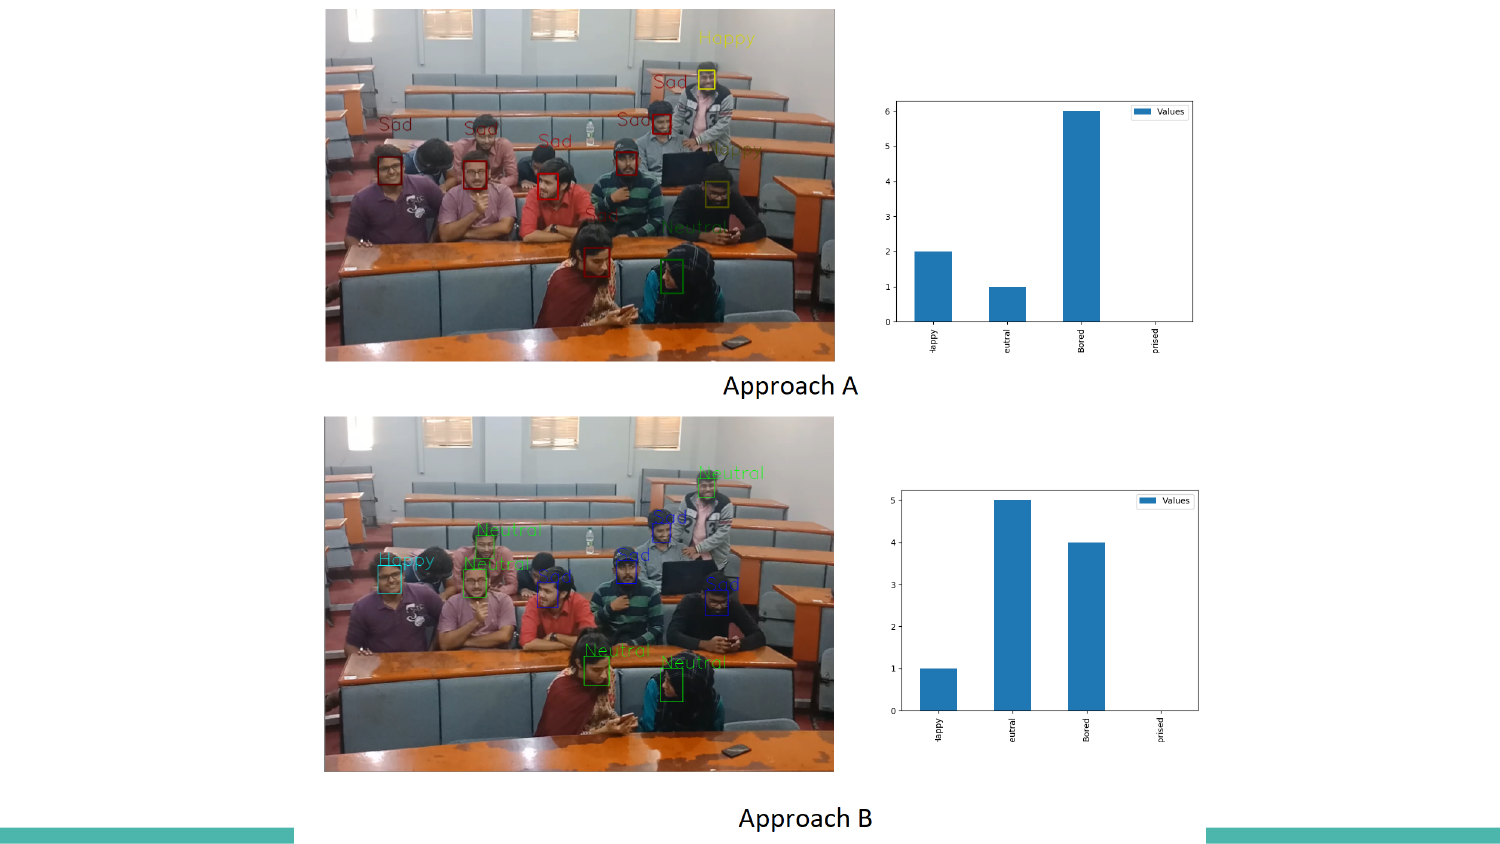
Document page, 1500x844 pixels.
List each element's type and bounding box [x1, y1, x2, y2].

picture [294, 0, 1206, 844]
